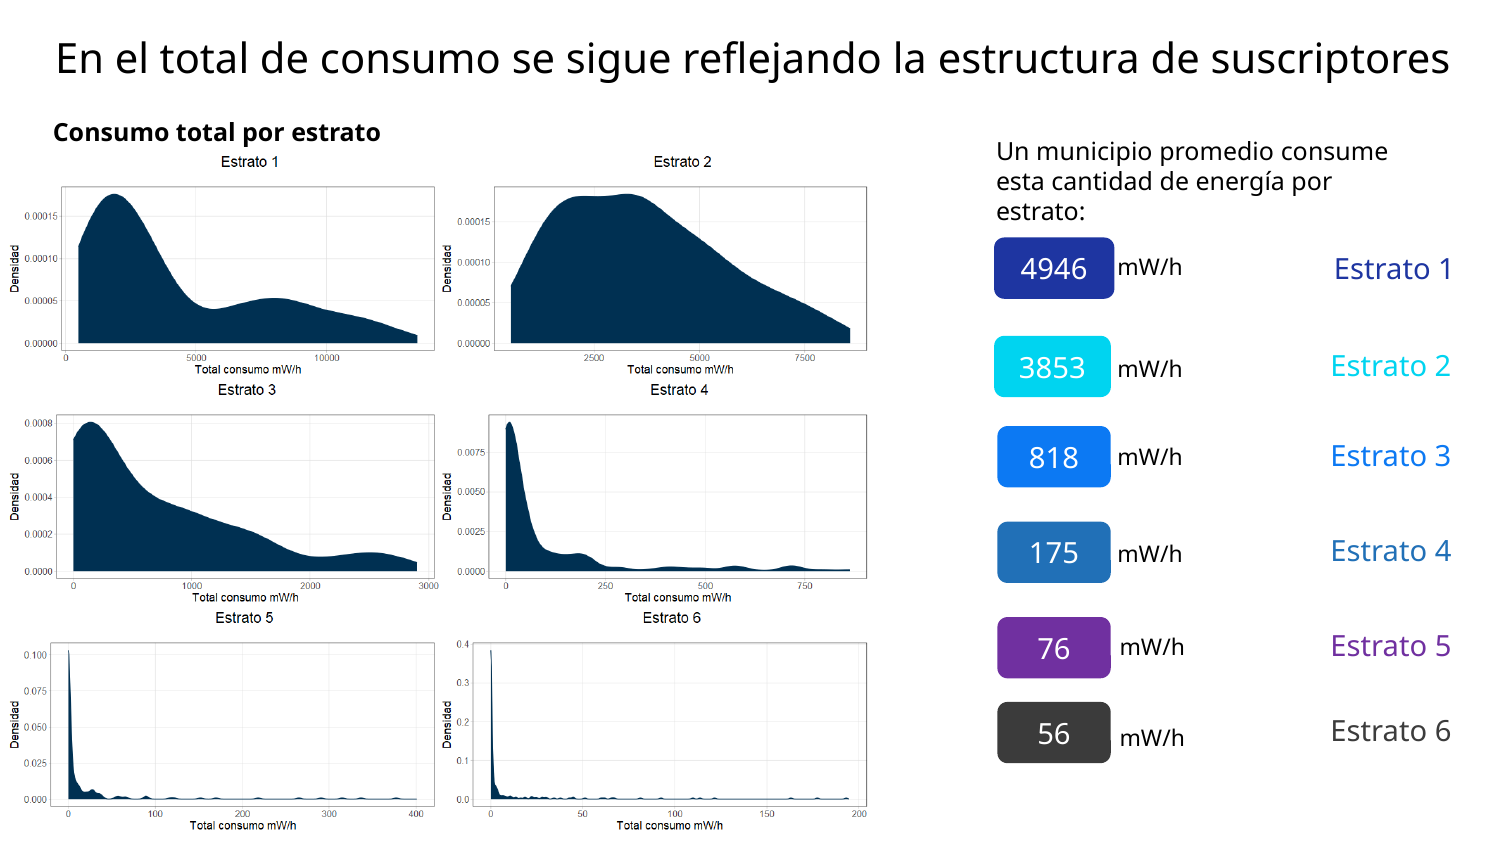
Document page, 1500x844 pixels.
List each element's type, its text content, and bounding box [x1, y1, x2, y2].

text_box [997, 701, 1467, 764]
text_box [997, 521, 1467, 584]
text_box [997, 425, 1467, 488]
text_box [993, 335, 1467, 398]
title En el total de consumo se sigue reflejando la estructura de suscriptores [17, 17, 1489, 97]
picture [6, 152, 871, 836]
text_box Un municipio promedio consume esta cantidad de energía por estrato: [981, 123, 1444, 238]
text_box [993, 237, 1471, 300]
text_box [997, 616, 1467, 679]
text_box Consumo total por estrato [37, 91, 864, 151]
